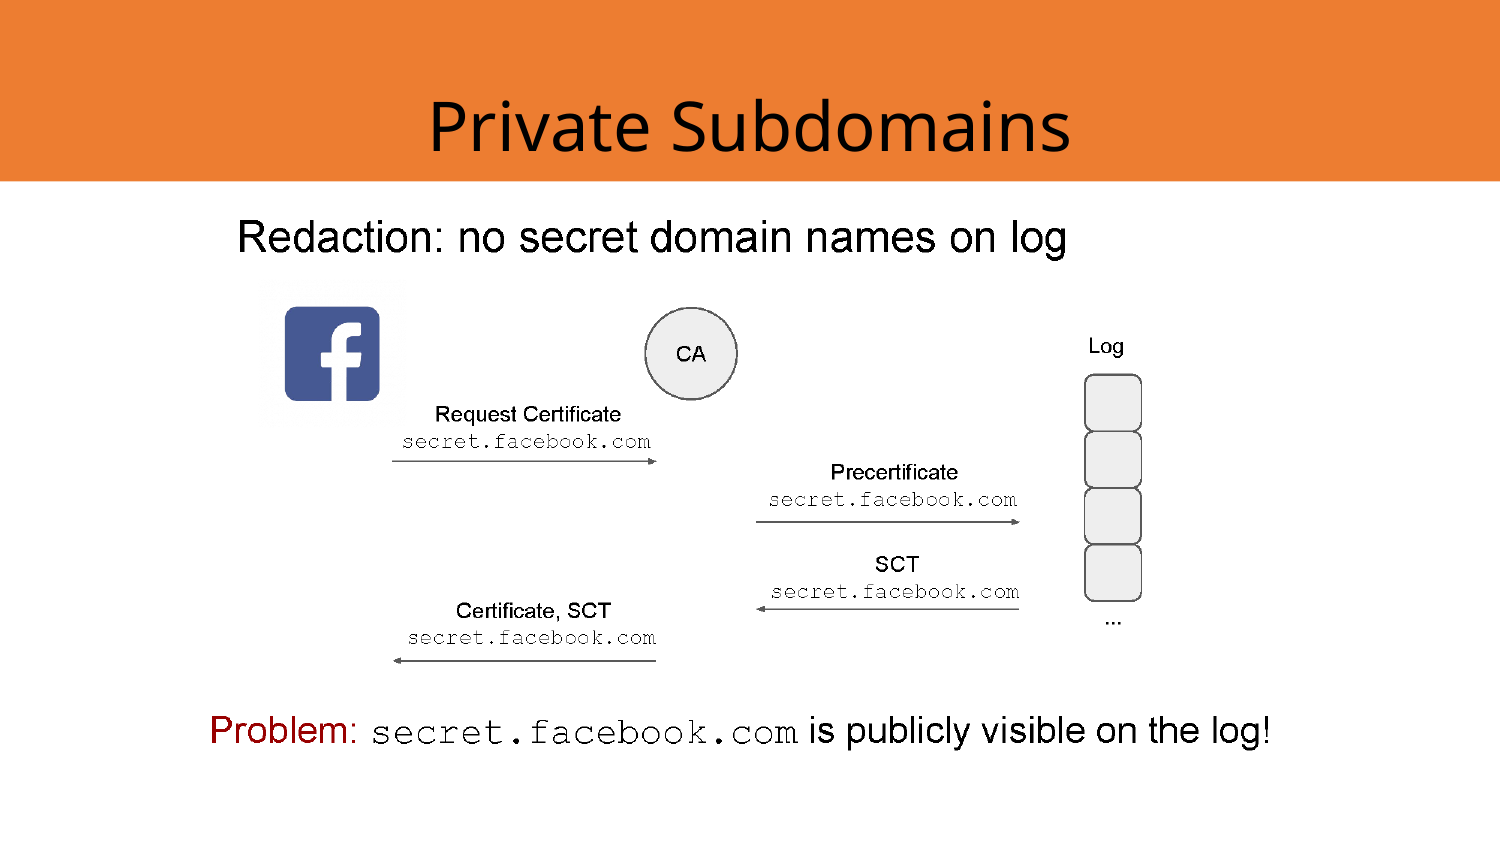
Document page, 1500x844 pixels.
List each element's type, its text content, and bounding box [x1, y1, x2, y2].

text_box Private Subdomains [0, 0, 1500, 182]
picture [187, 144, 1313, 778]
